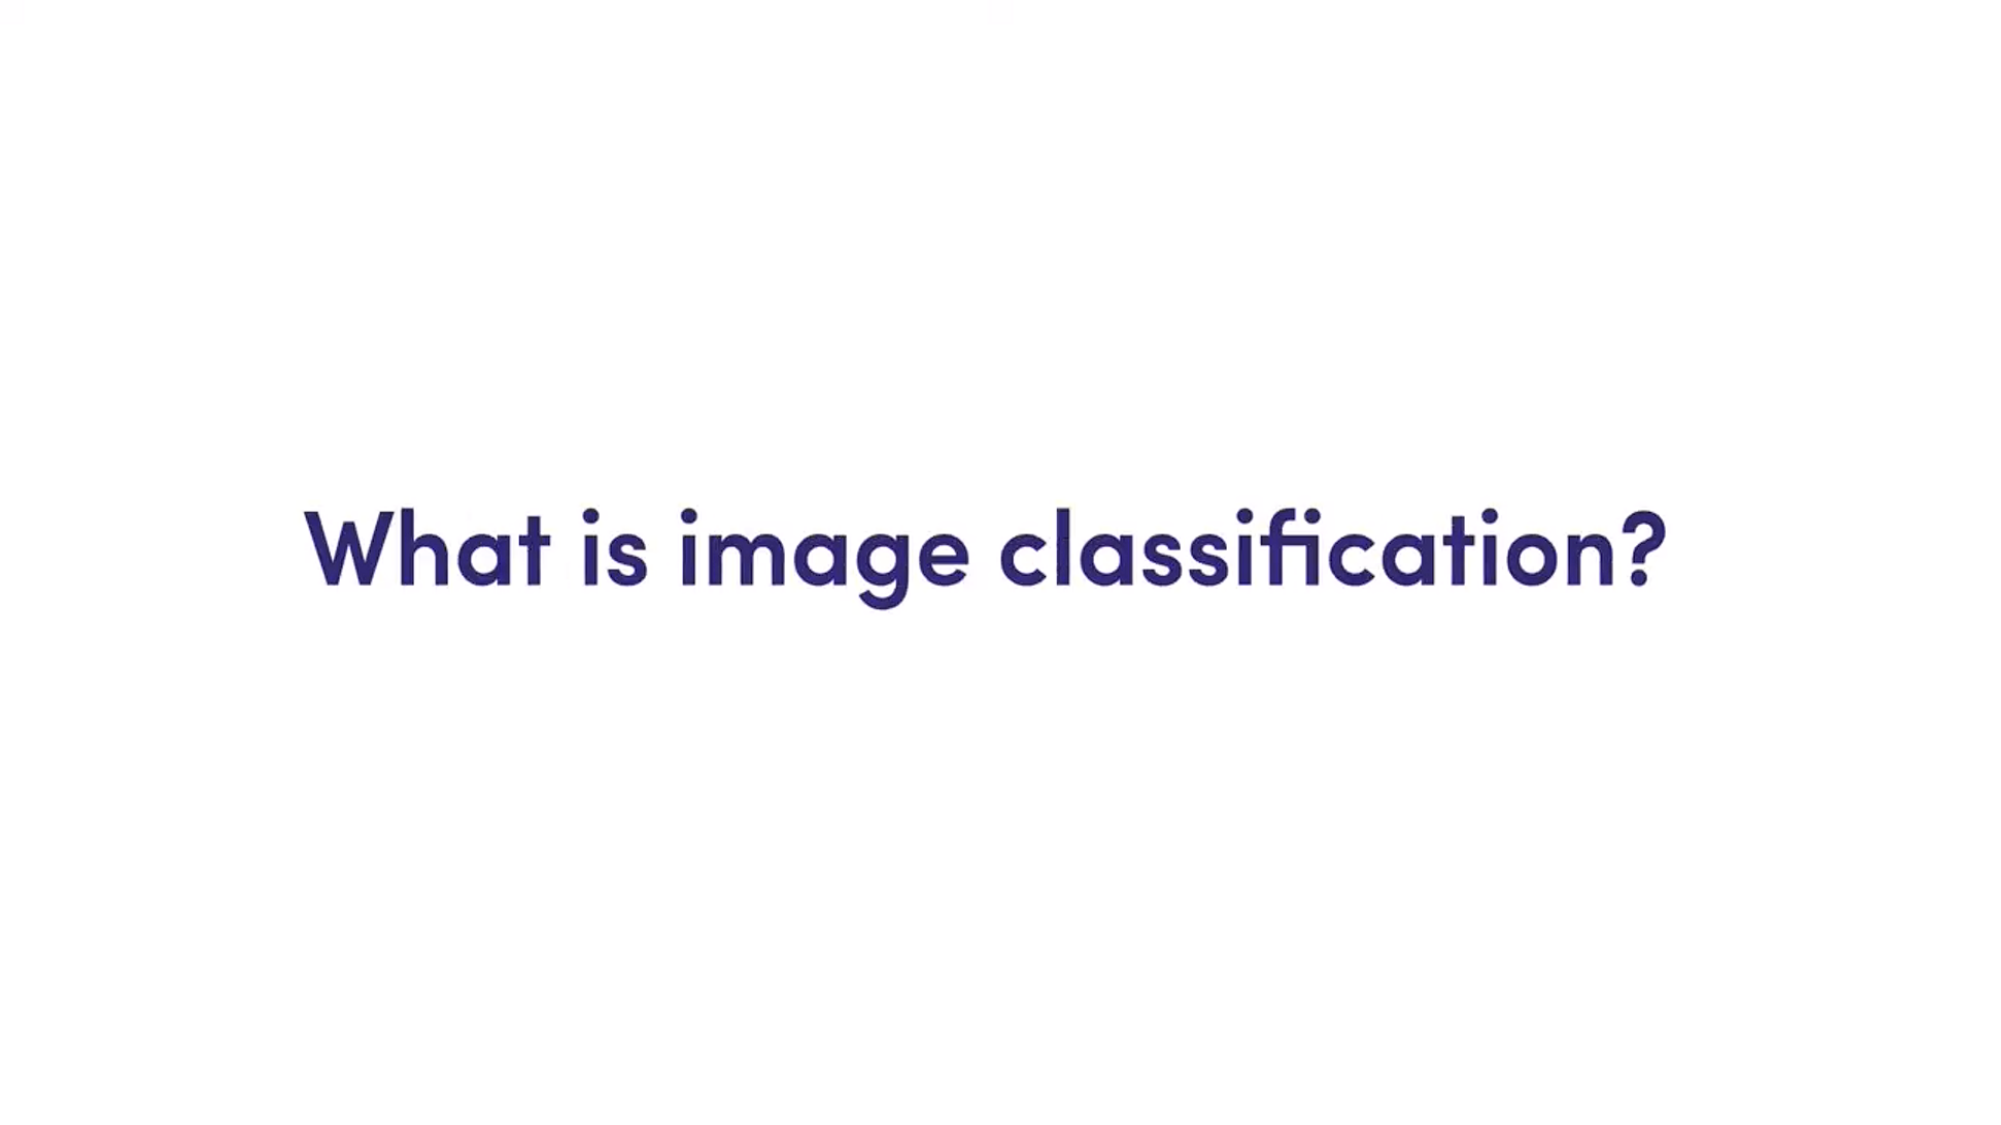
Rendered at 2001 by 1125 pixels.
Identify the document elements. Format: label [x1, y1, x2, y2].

list [0, 0, 1978, 1058]
